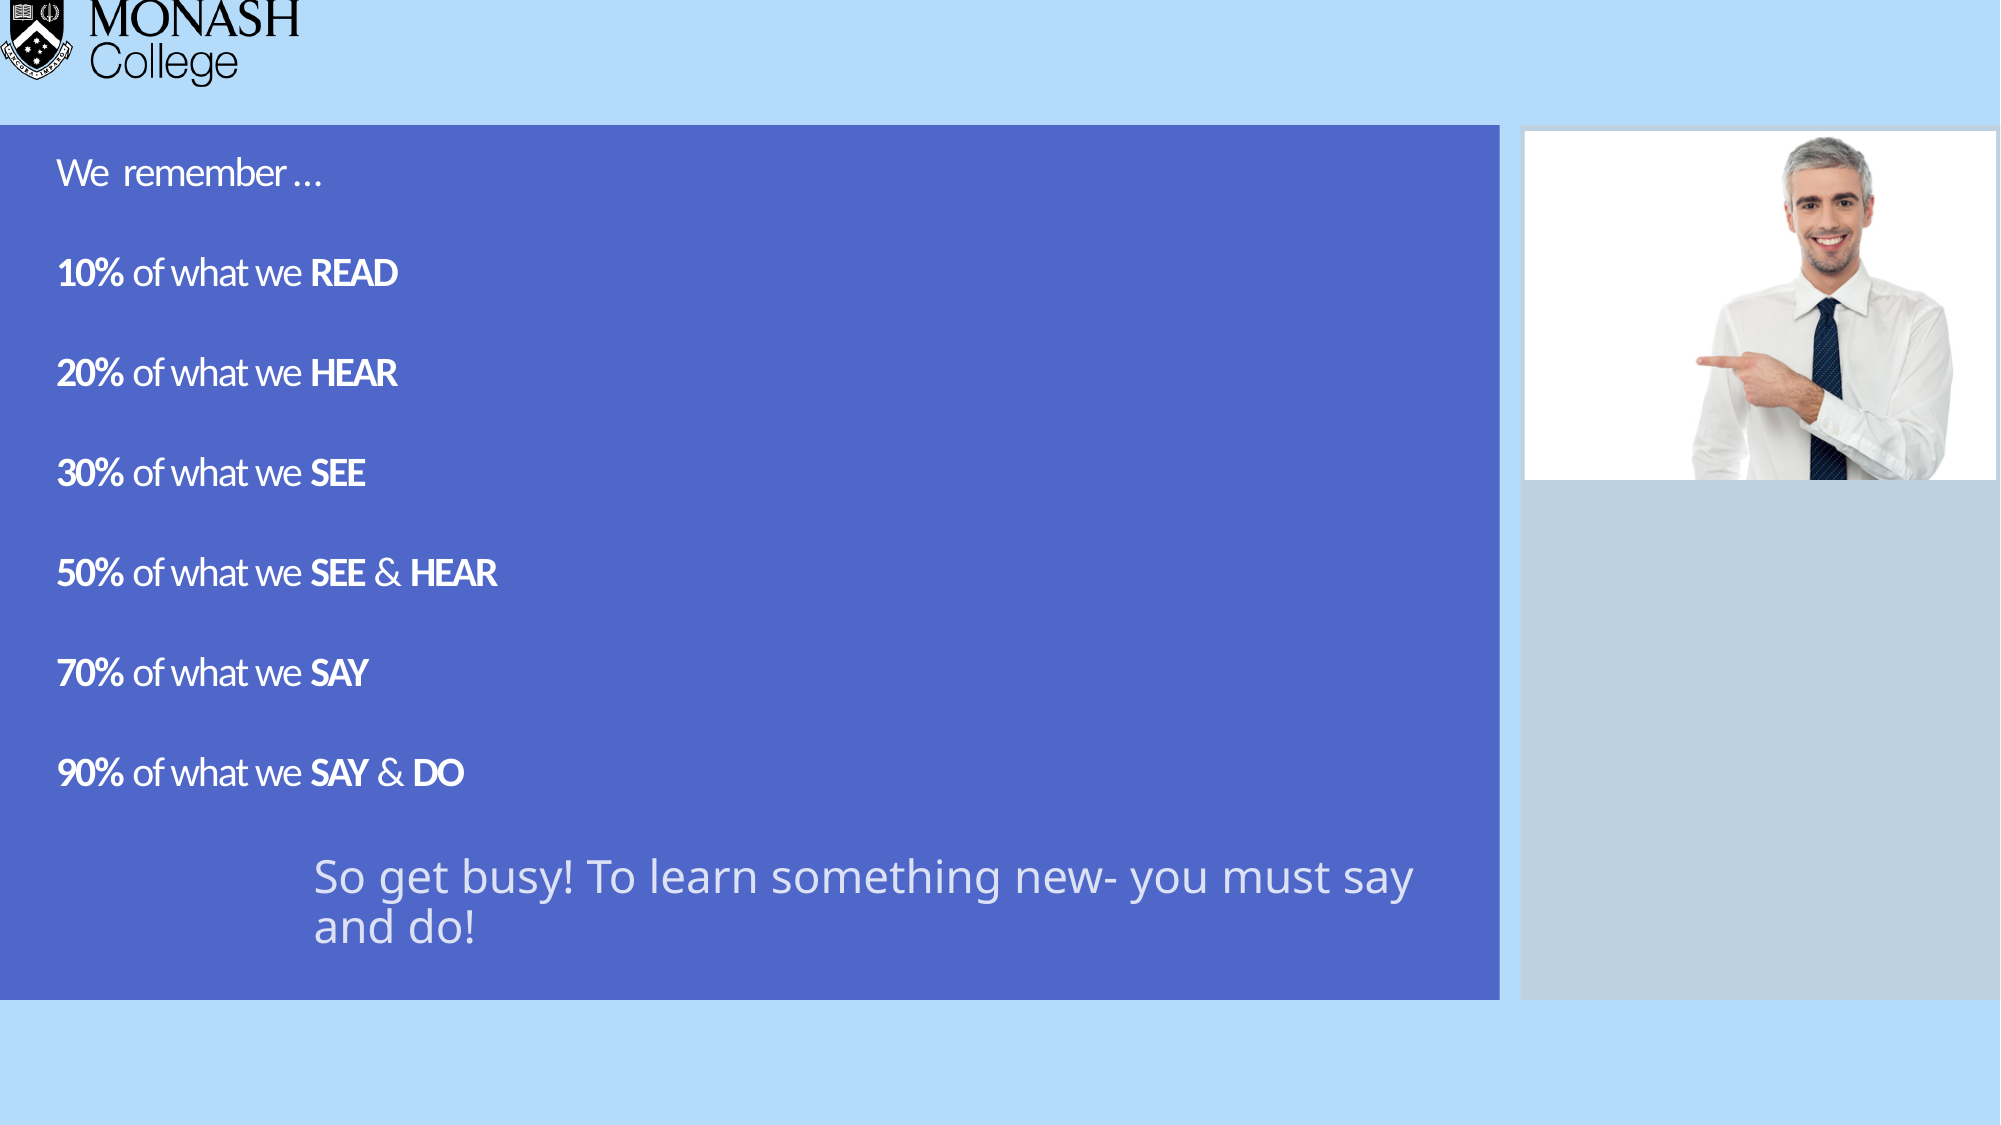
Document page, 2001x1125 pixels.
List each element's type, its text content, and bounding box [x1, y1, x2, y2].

title We remember … 10% of what we READ 20% of what we HEAR 30% of what we SEE 50% of what we SEE & HEAR 70% of what we SAY 90% of what we SAY & DO [41, 142, 1377, 803]
picture [0, 0, 299, 87]
picture [1524, 131, 1997, 480]
subtitle So get busy! To learn something new- you must say and do! [298, 846, 1499, 997]
